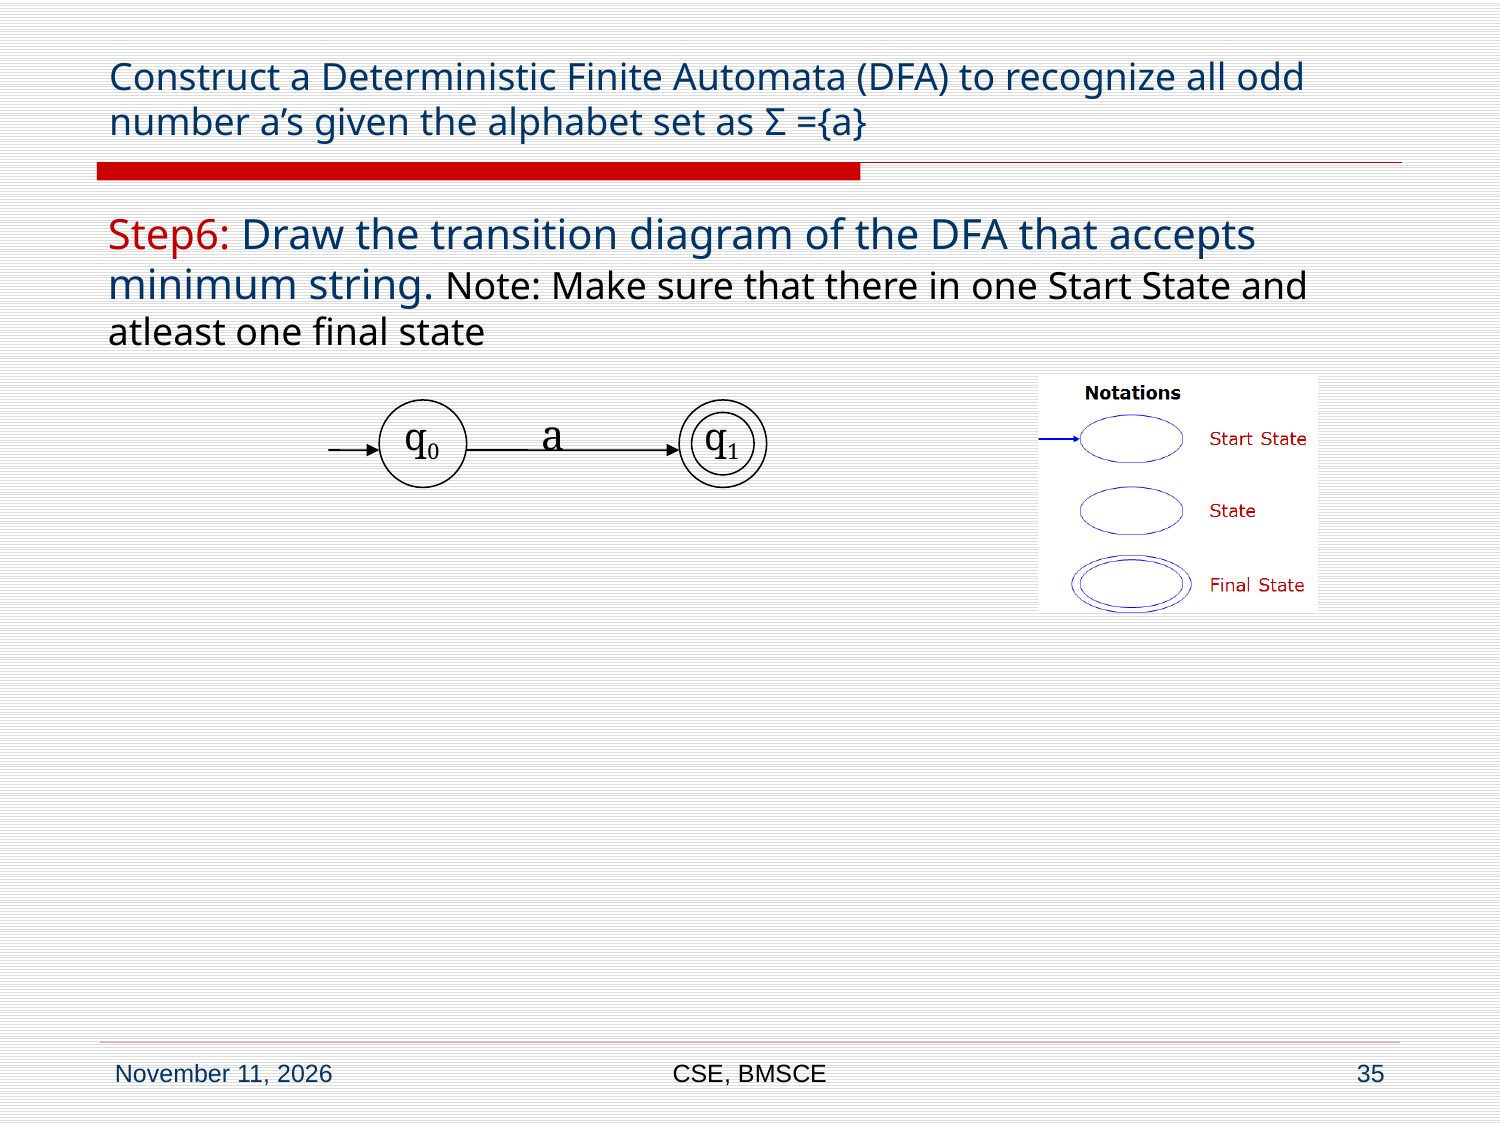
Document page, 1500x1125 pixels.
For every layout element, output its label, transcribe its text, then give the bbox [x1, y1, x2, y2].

list Step6: Draw the transition diagram of the DFA that accepts minimum string. Note: Make sure that there in one Start State and atleast one final state [92, 200, 1406, 1025]
text_box q0 [389, 405, 455, 472]
text_box [702, 399, 744, 405]
text_box [691, 412, 755, 475]
text_box [580, 443, 680, 457]
text_box q1 [689, 405, 755, 472]
text_box [402, 399, 444, 405]
text_box [679, 414, 767, 488]
title Construct a Deterministic Finite Automata (DFA) to recognize all odd number a’s given the alphabet set as Σ ={a} [94, 24, 1407, 150]
slide_number 35 [1074, 1049, 1401, 1103]
footer CSE, BMSCE [512, 1049, 988, 1103]
text_box [328, 443, 380, 457]
picture [1038, 375, 1318, 613]
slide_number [99, 1049, 426, 1103]
text_box [379, 414, 467, 488]
text_box a [526, 401, 580, 467]
